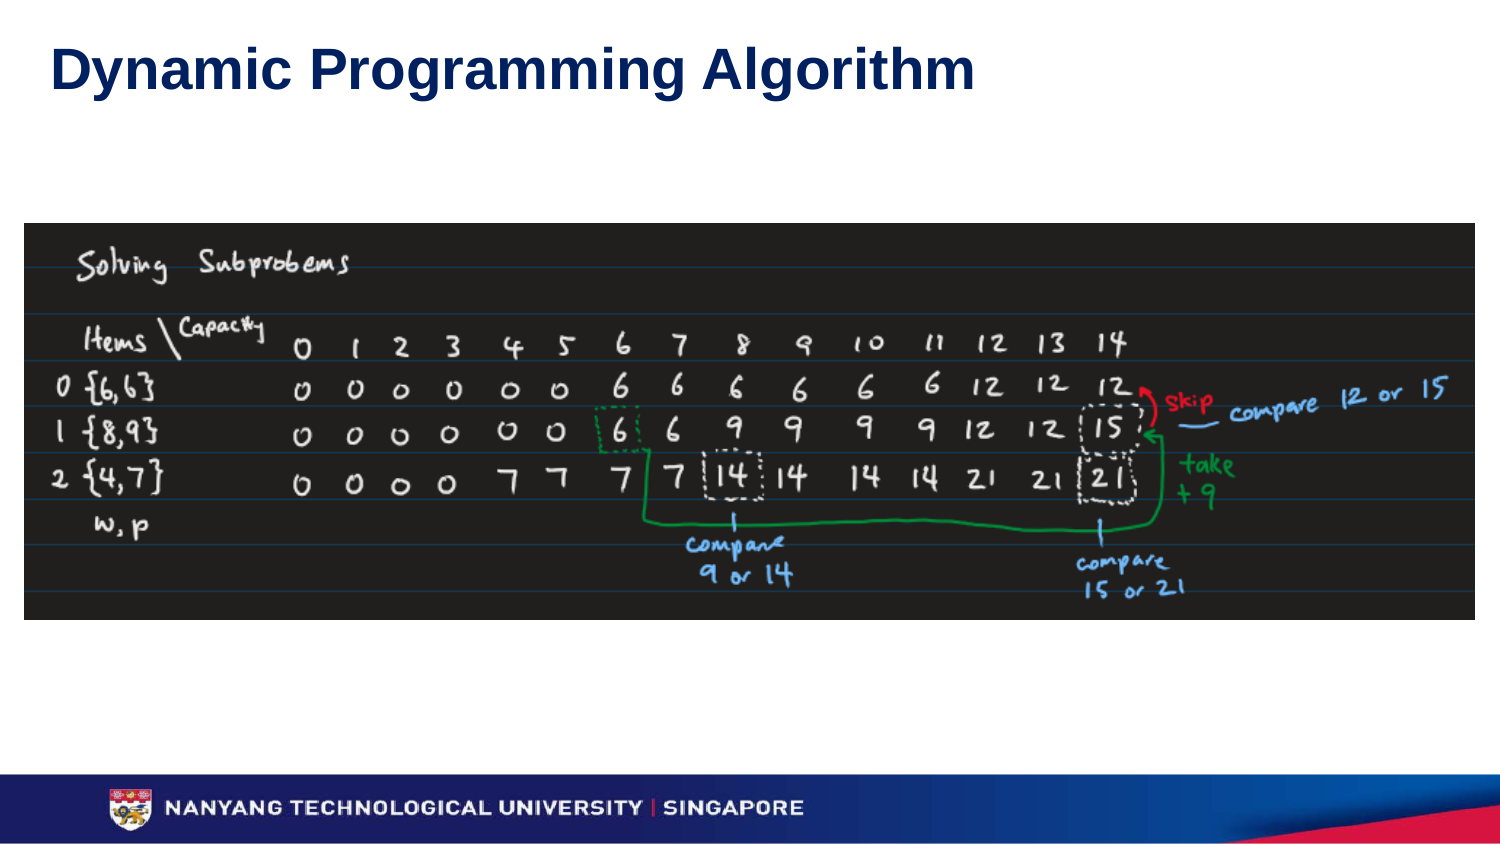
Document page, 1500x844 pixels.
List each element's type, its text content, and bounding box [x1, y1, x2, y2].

picture [0, 773, 1500, 844]
title Dynamic Programming Algorithm [50, 30, 1254, 172]
picture [24, 223, 1476, 621]
